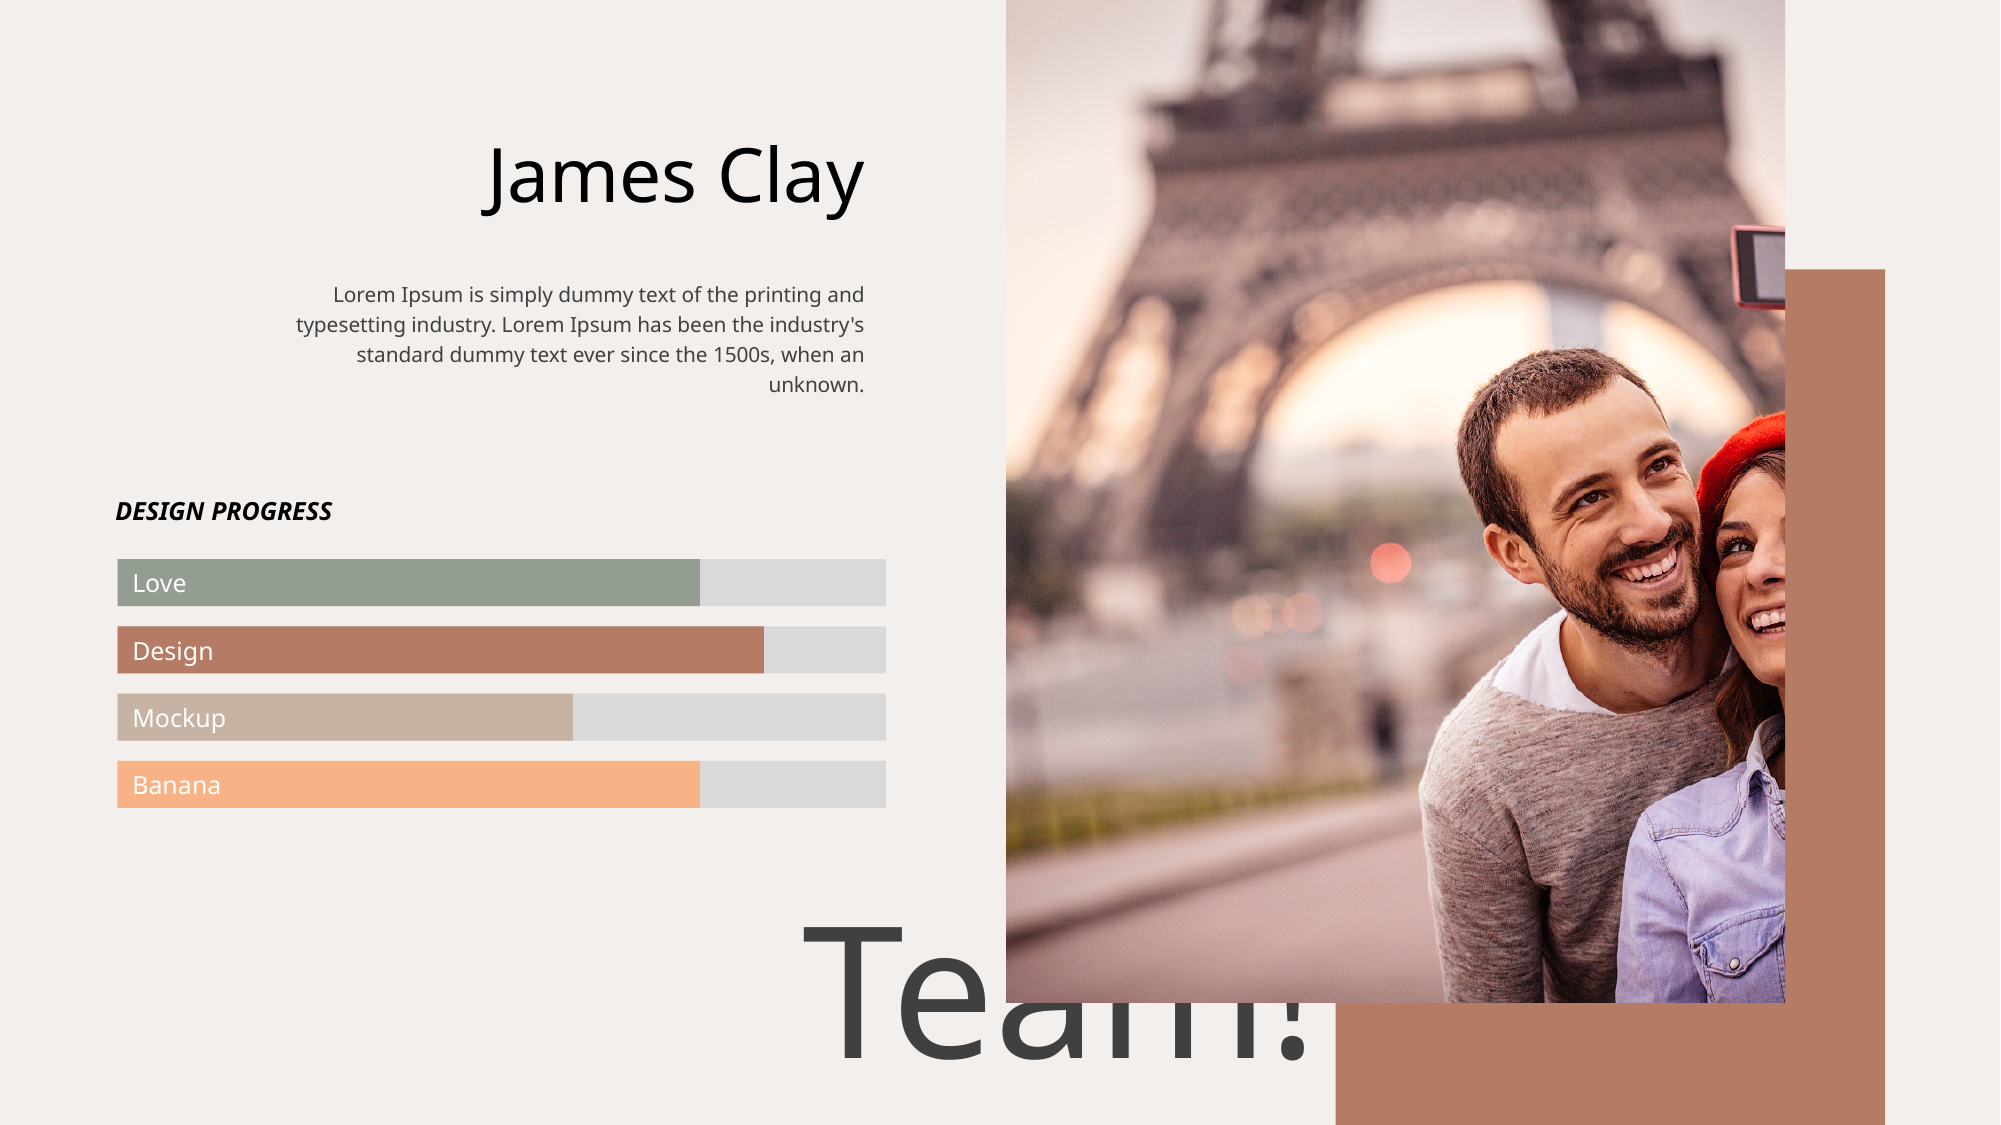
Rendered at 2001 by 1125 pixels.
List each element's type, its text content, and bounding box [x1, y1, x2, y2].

text_box Team! [788, 919, 1334, 1099]
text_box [268, 119, 880, 376]
text_box [1334, 268, 1886, 1125]
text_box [100, 488, 886, 809]
picture [1006, 0, 1786, 1004]
